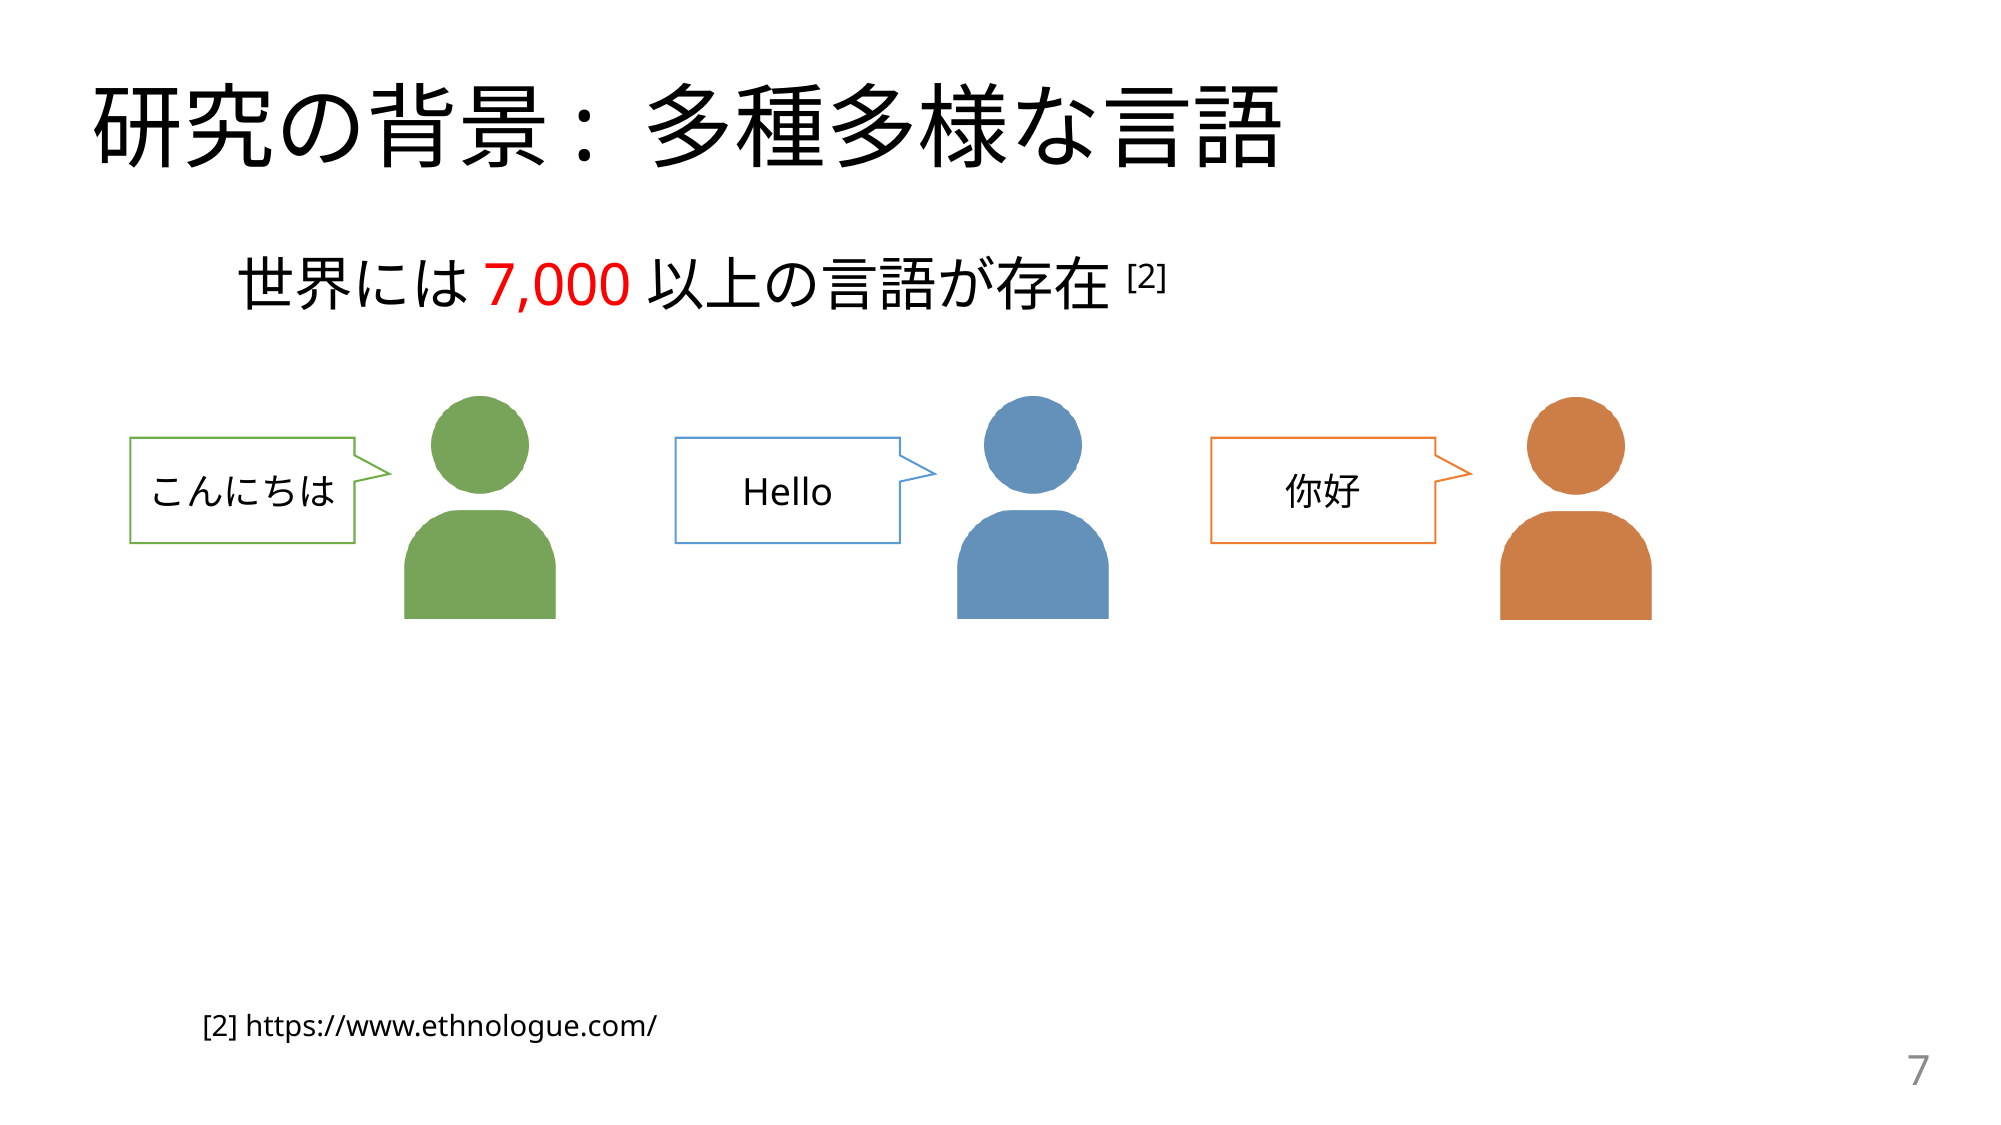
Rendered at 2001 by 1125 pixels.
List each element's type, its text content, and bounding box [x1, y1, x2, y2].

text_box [1211, 397, 1687, 620]
text_box 世界には7,000以上の言語が存在[2] [221, 239, 1779, 325]
title 研究の背景: 多種多様な言語 [76, 22, 1802, 240]
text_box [130, 396, 591, 619]
text_box [2] https://www.ethnologue.com/ [187, 999, 1913, 1050]
slide_number 7 [1495, 1042, 1946, 1103]
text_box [675, 396, 1144, 619]
